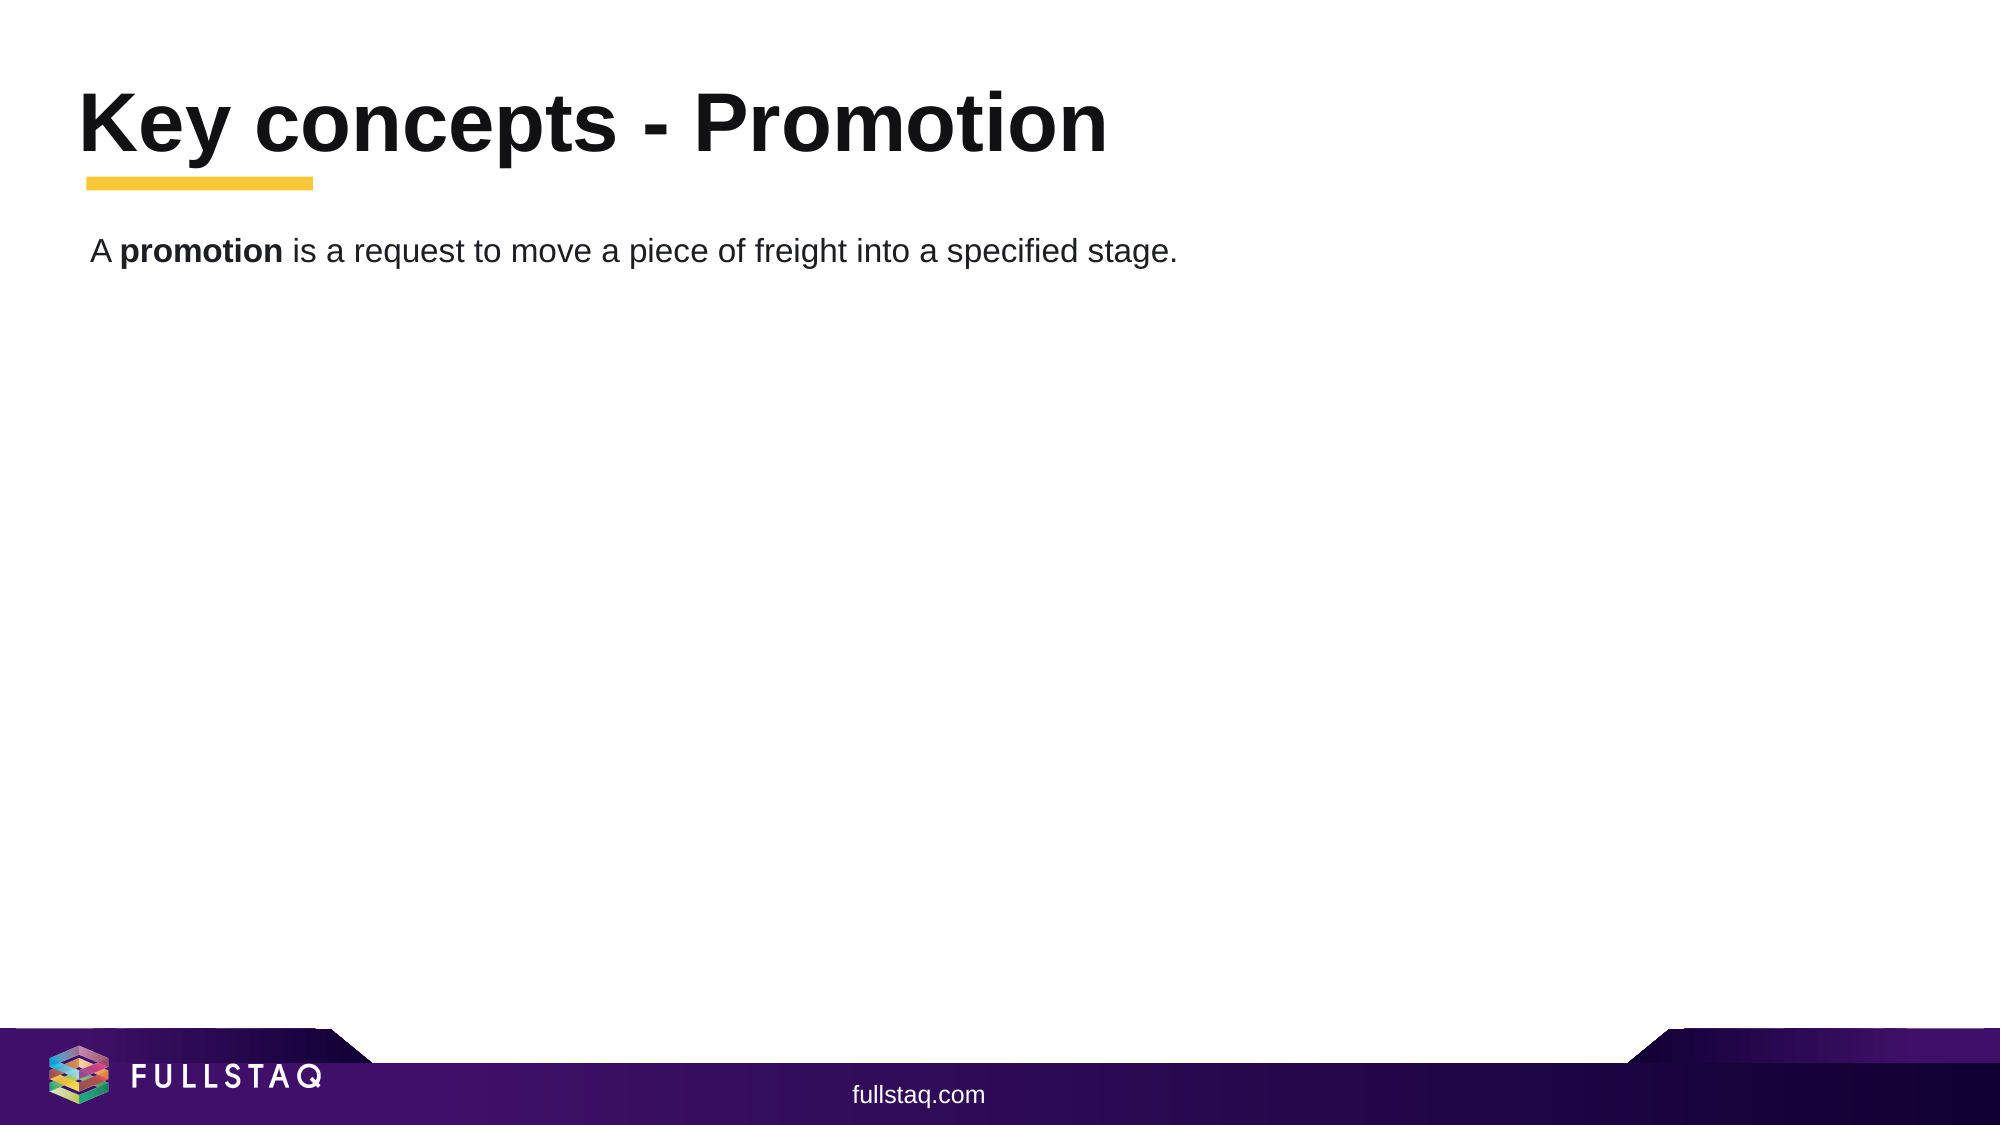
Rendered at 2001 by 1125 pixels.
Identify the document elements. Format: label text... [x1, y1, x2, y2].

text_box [0, 1027, 2000, 1125]
list A promotion is a request to move a piece of freight into a specified stage. [75, 216, 1925, 964]
text_box [86, 176, 313, 191]
text_box Key concepts - Promotion [63, 60, 1591, 177]
